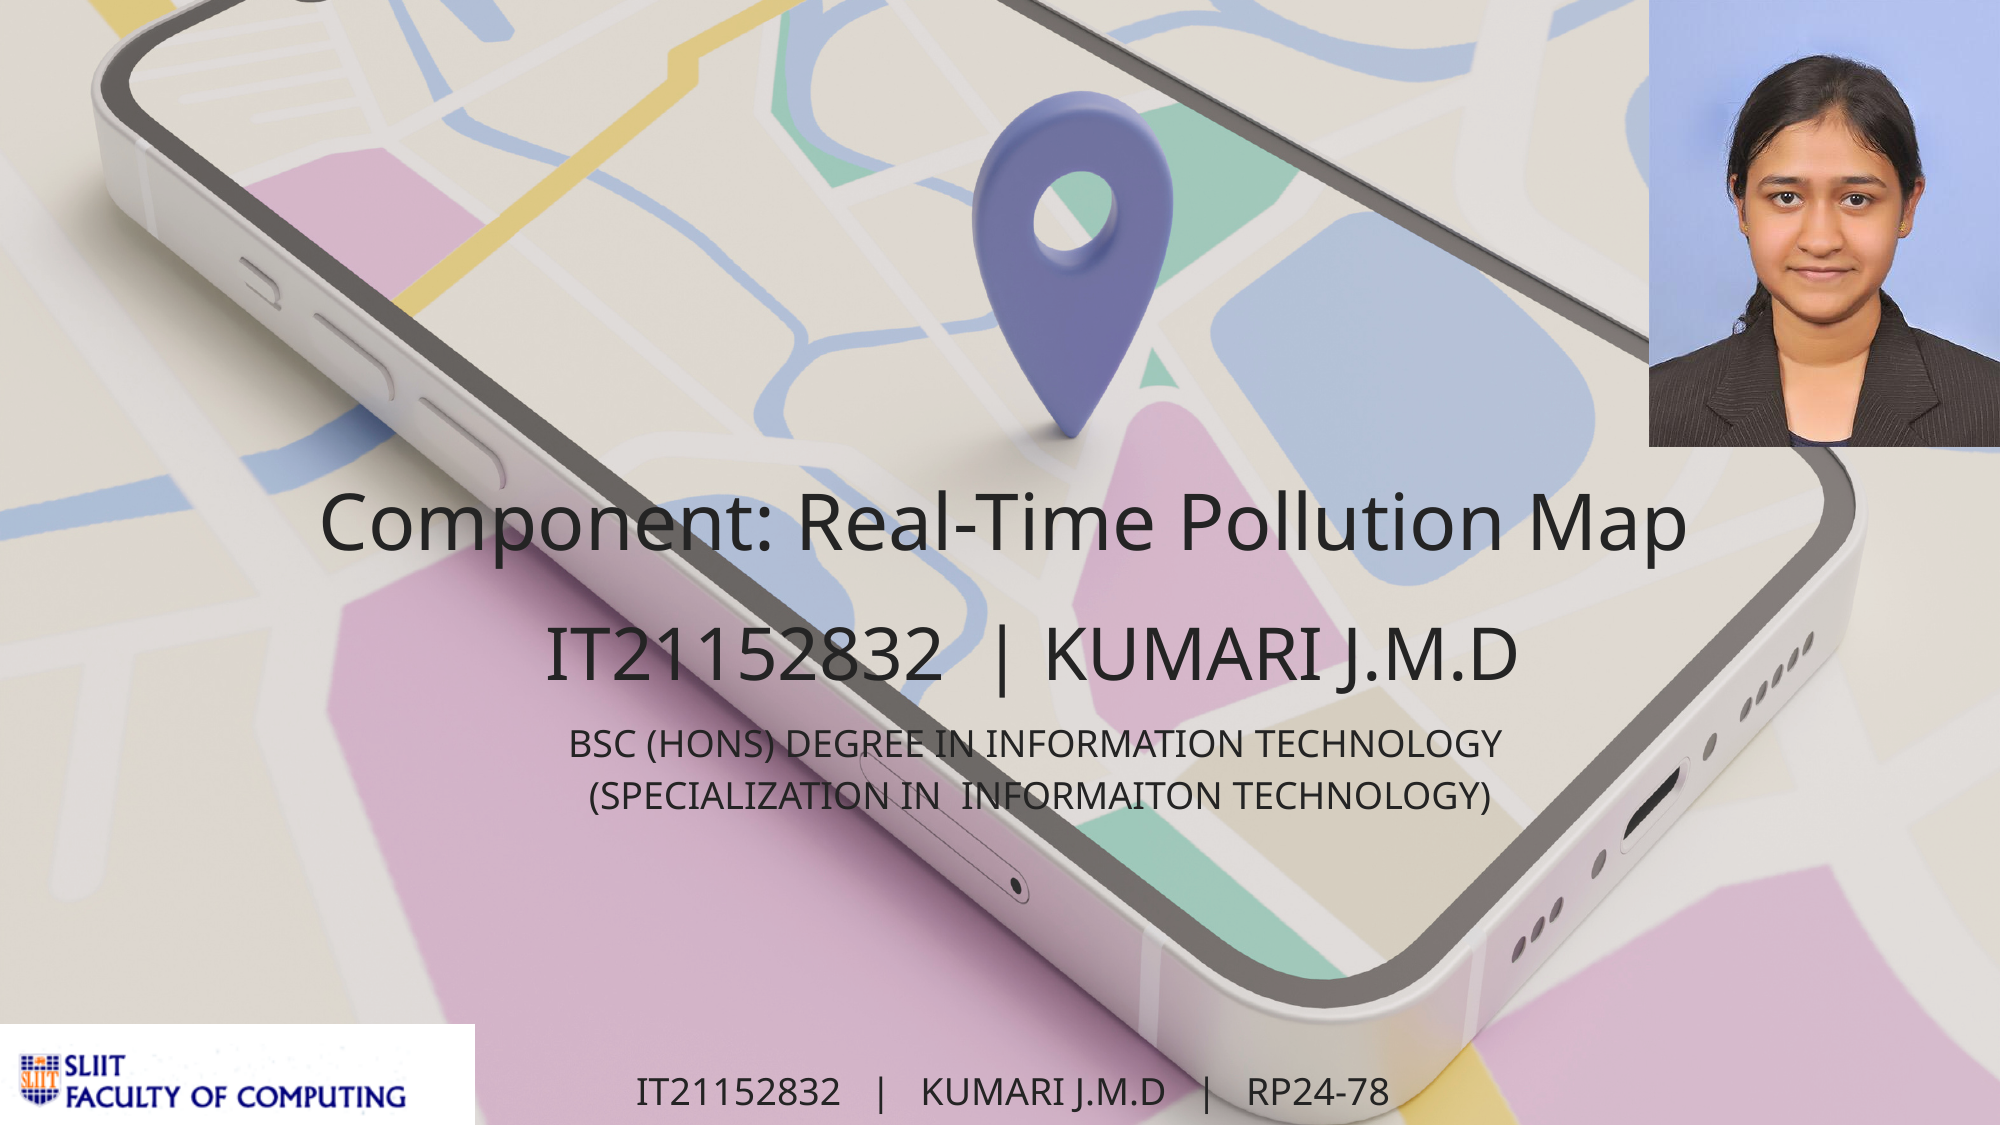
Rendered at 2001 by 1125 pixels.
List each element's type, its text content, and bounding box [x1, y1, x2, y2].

picture [1649, 0, 2000, 447]
text_box [0, 1024, 475, 1125]
text_box IT21152832 | KUMARI J.M.D | RP24-78 [635, 1067, 1735, 1113]
text_box BSC (HONS) DEGREE IN INFORMATION TECHNOLOGY (SPECIALIZATION IN INFORMAITON TECHNOLOGY) [73, 712, 2000, 818]
text_box Component: Real-Time Pollution Map [256, 456, 1754, 567]
text_box IT21152832 | KUMARI J.M.D [529, 592, 1538, 695]
text_box [0, 0, 2000, 1125]
